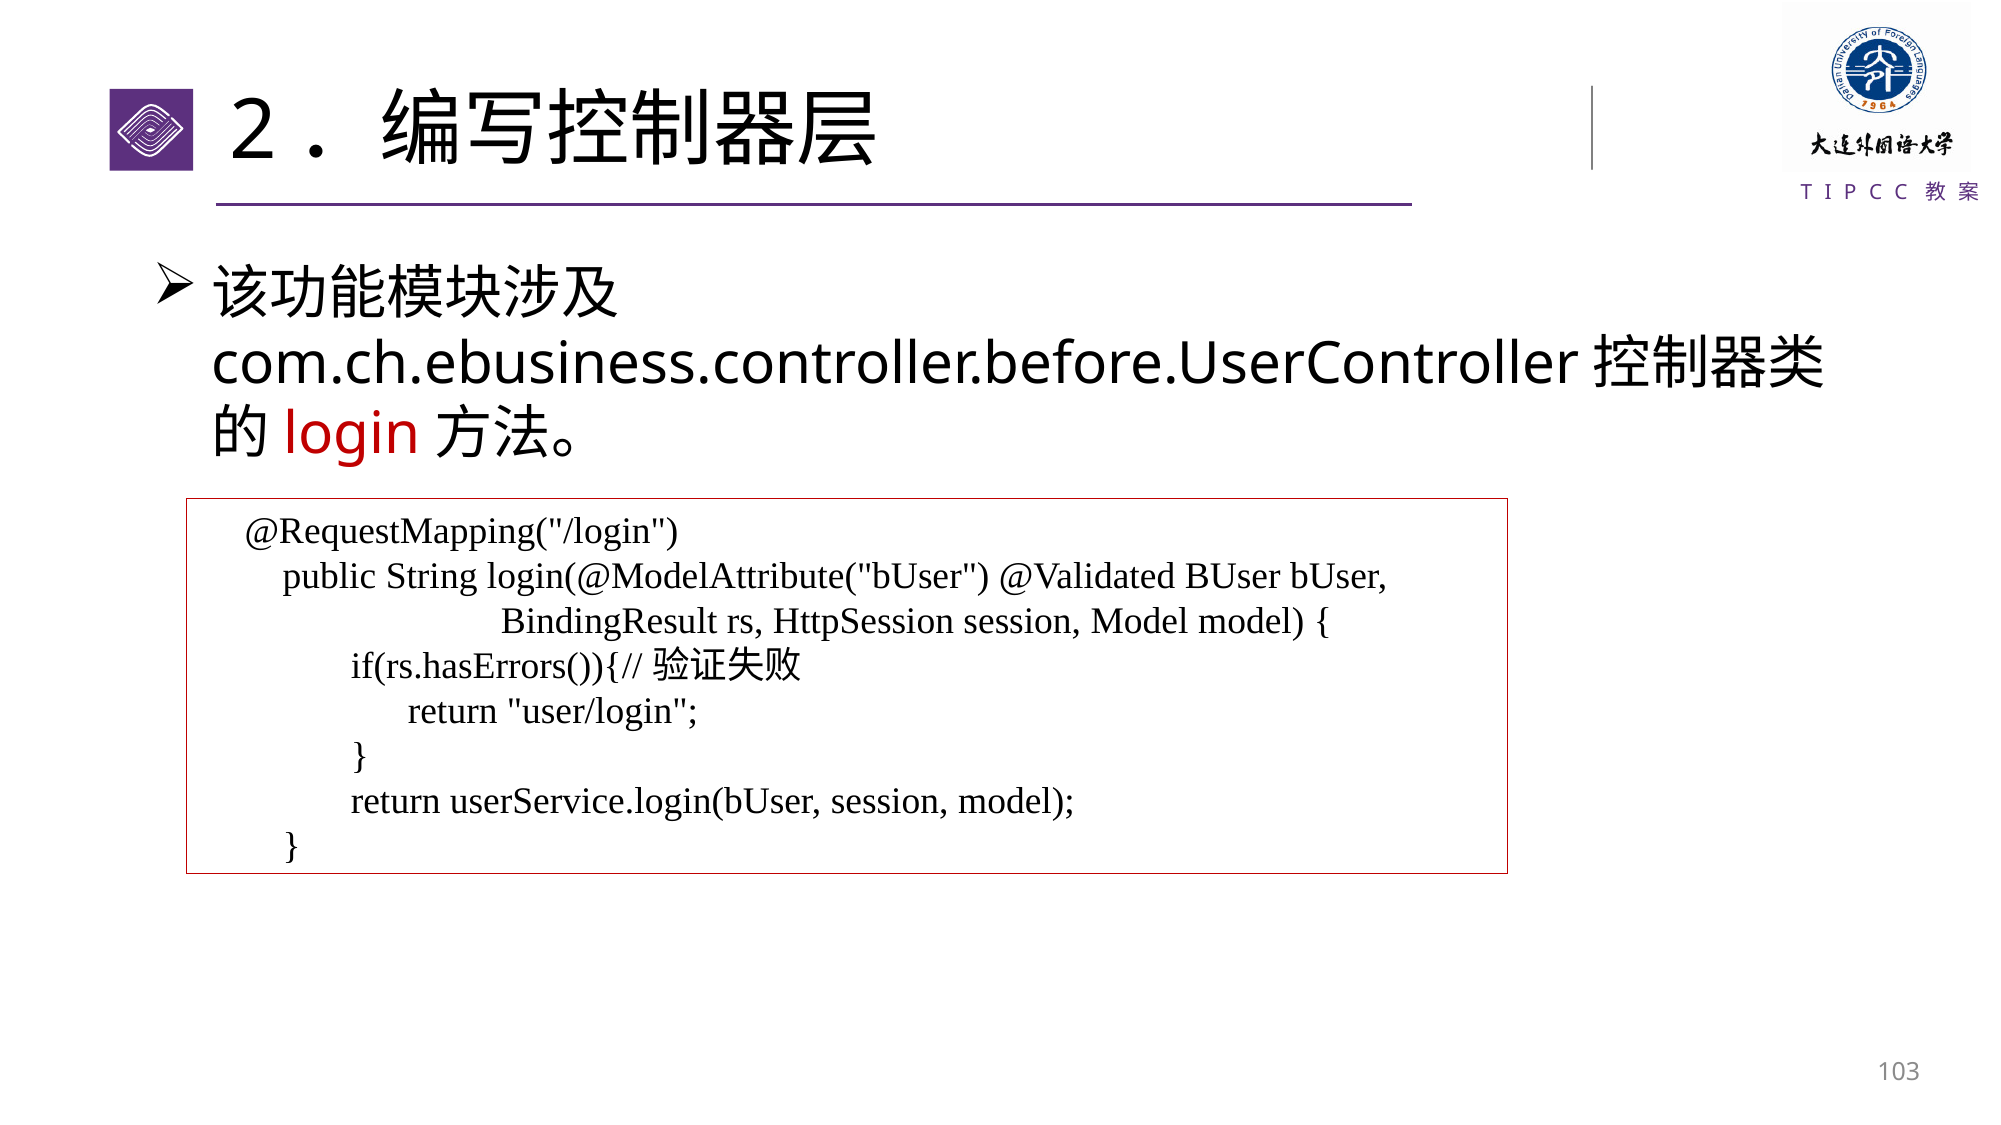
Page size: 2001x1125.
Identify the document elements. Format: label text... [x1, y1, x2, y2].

title 2．编写控制器层 [214, 59, 1564, 205]
picture [1782, 2, 1971, 172]
list 该功能模块涉及com.ch.ebusiness.controller.before.UserController控制器类的login方法。 [137, 247, 1863, 1001]
text_box @RequestMapping("/login") public String login(@ModelAttribute("bUser") @Validated BUser bUser, BindingResult rs, HttpSession session, Model model) { if(rs.hasErrors()){//验证失败 return "user/login"; } return userService.login(bUser, session, model); } [186, 498, 1508, 874]
slide_number 102 [1485, 1042, 1936, 1103]
